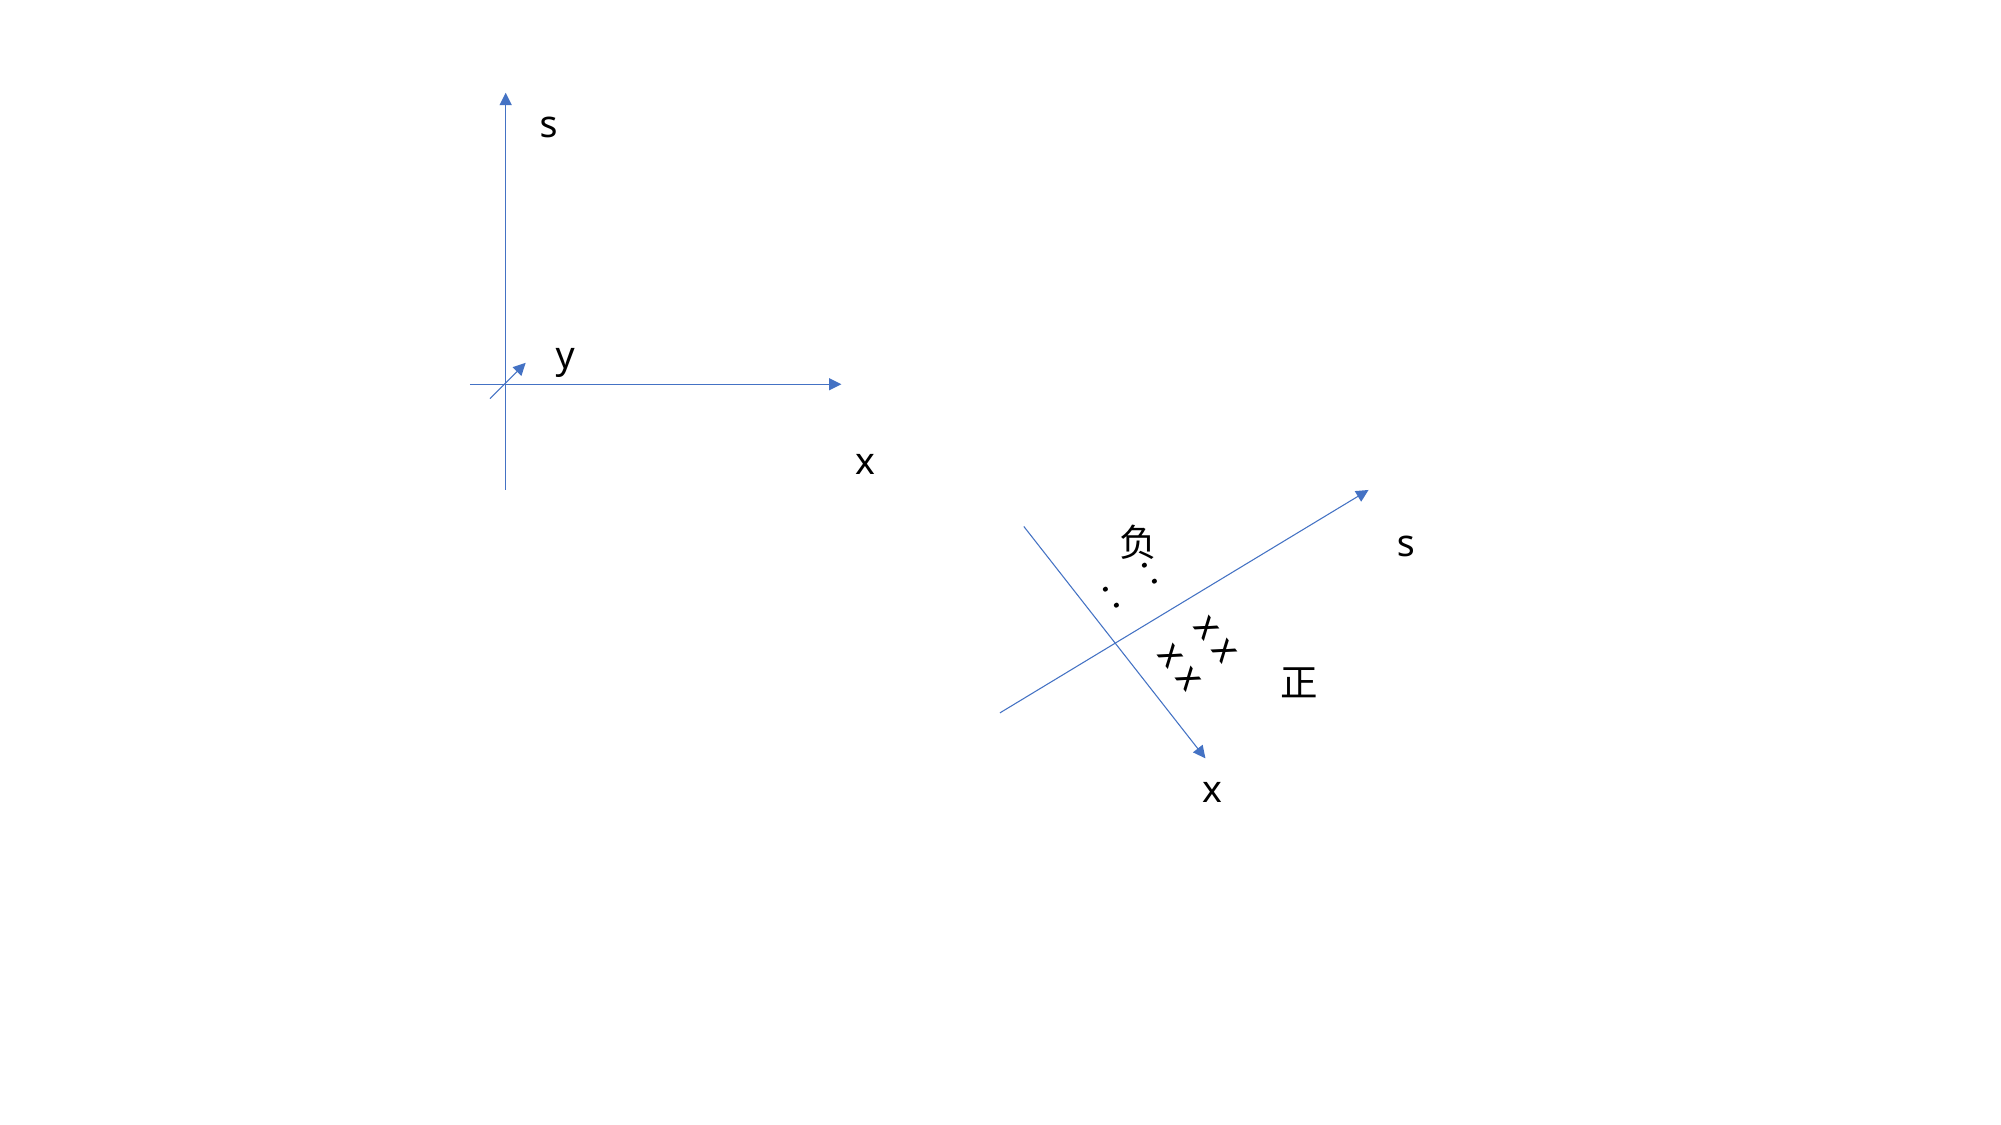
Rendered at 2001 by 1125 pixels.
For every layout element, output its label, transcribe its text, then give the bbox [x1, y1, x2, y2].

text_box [1023, 526, 1206, 759]
text_box x [840, 429, 890, 490]
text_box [489, 362, 526, 399]
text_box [999, 489, 1369, 713]
text_box s [524, 92, 573, 153]
text_box s [1382, 511, 1430, 572]
text_box y [540, 323, 590, 384]
text_box x [1187, 757, 1237, 818]
